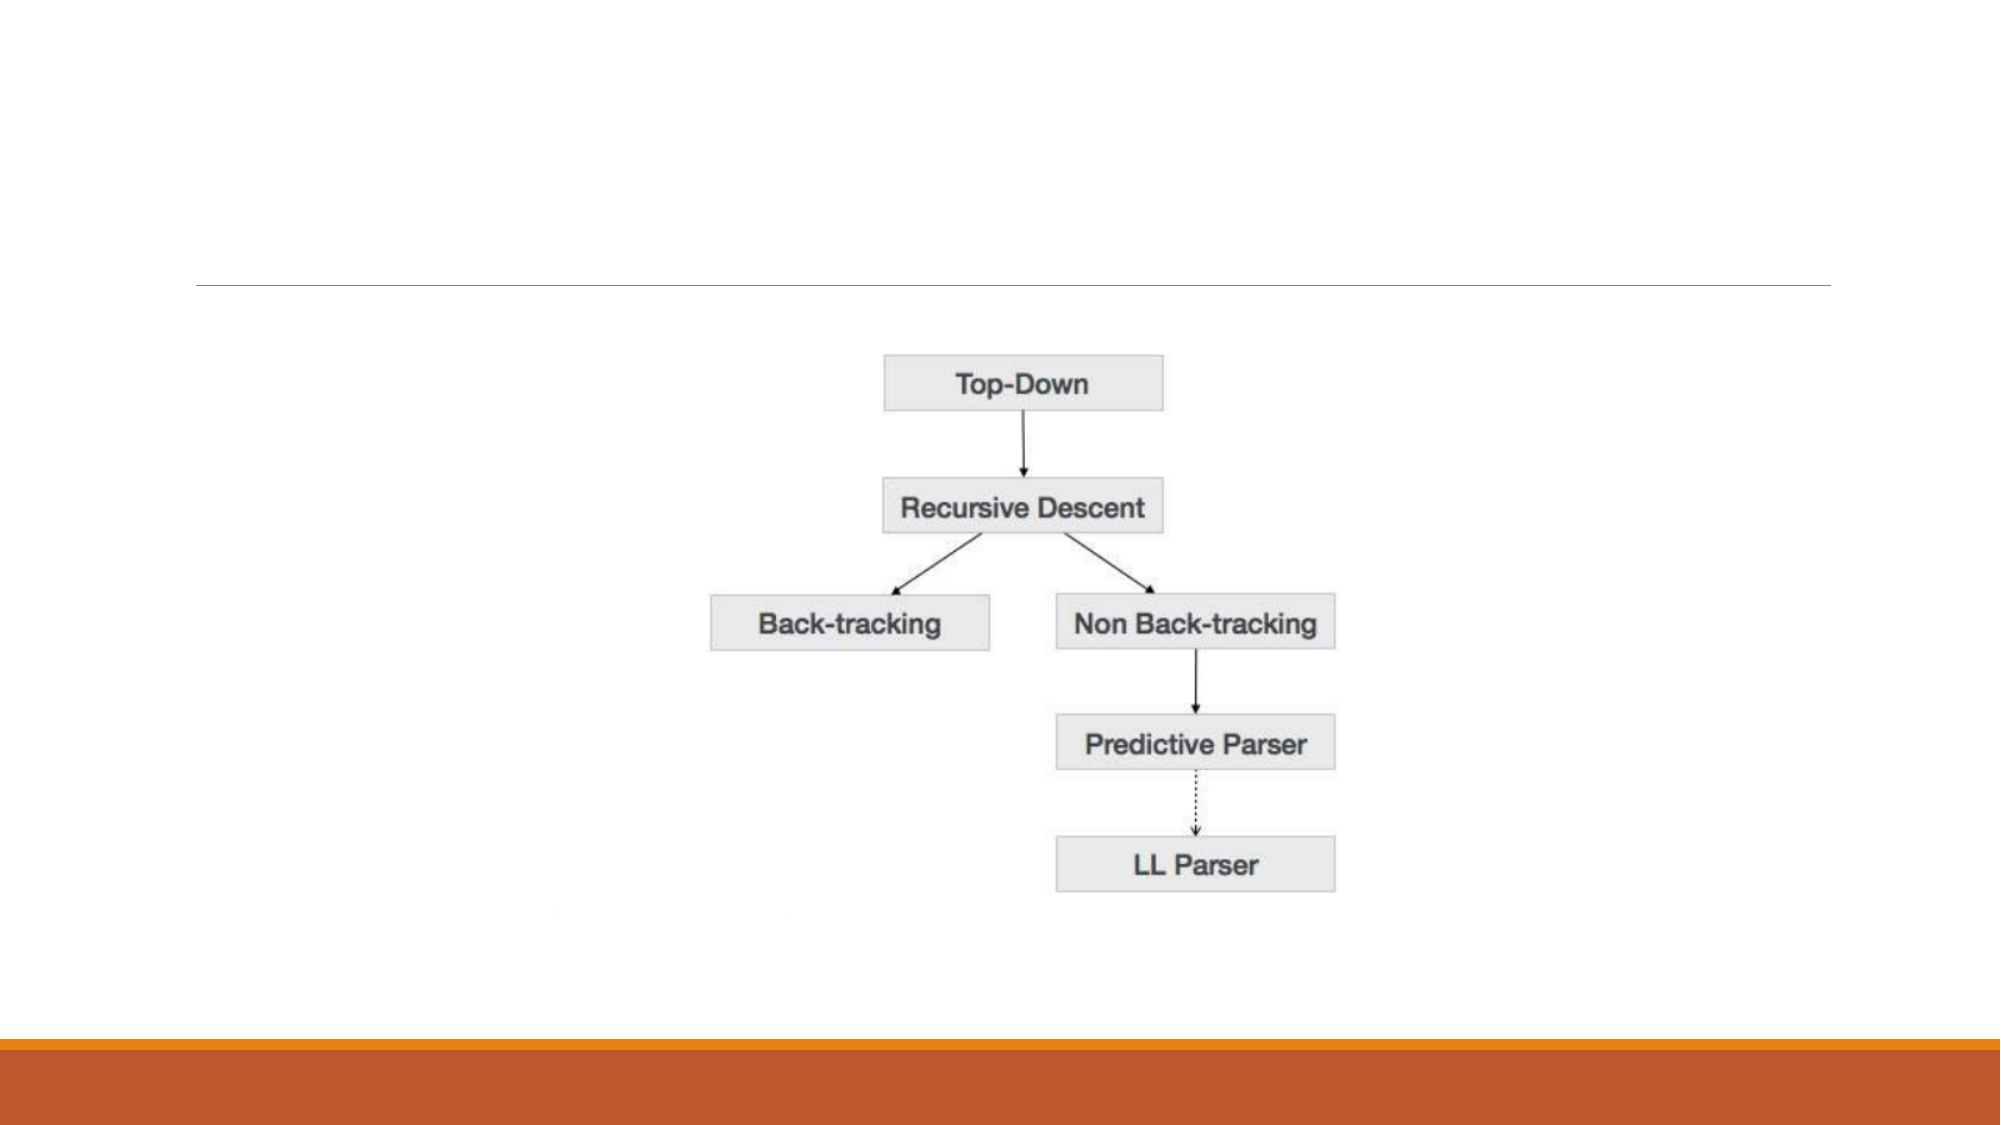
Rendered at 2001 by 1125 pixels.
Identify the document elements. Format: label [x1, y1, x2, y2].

list [535, 352, 1475, 913]
